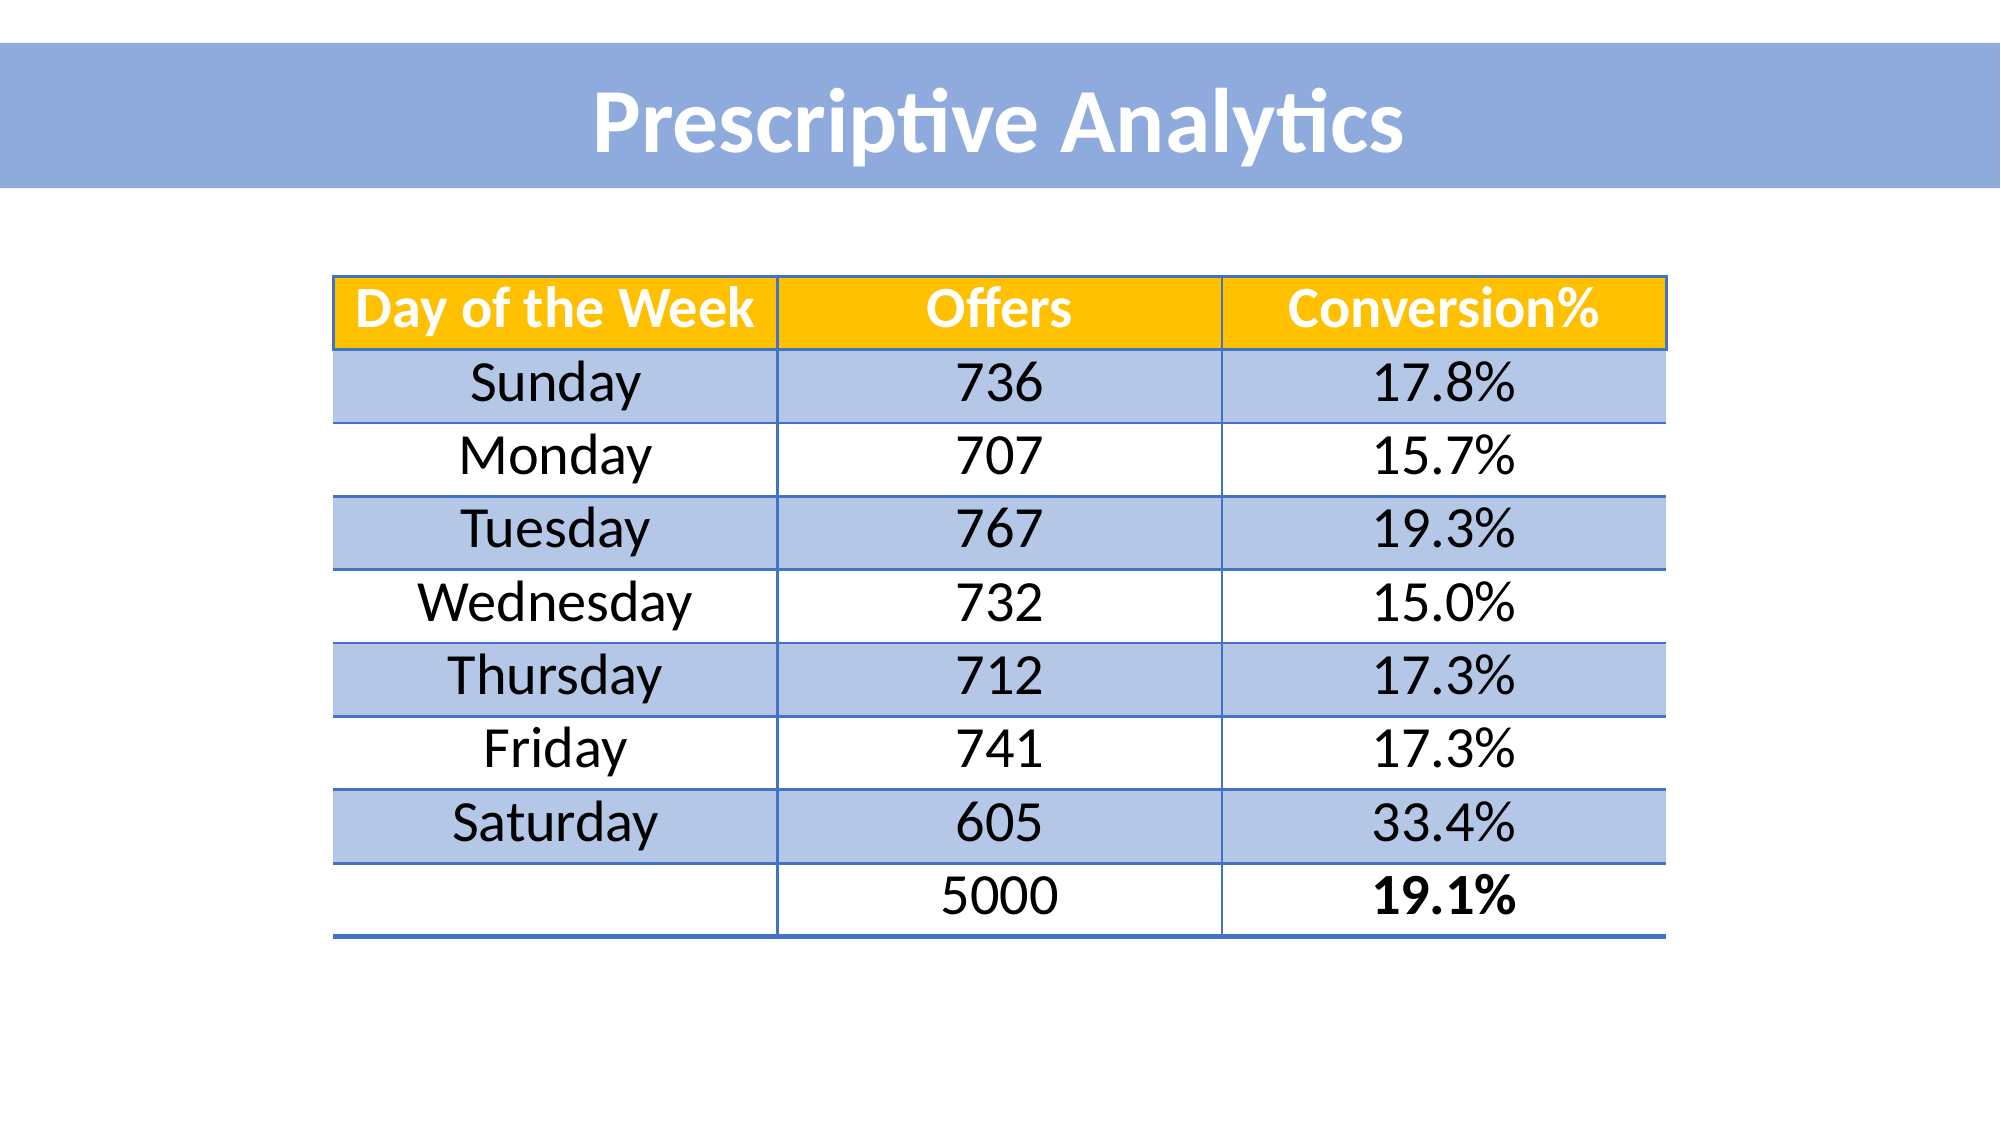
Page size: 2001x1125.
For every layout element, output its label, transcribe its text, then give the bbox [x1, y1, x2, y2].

table_cell Saturday [333, 791, 776, 862]
table_cell 741 [779, 718, 1221, 788]
table_cell 712 [779, 644, 1221, 715]
table_cell 33.4% [1223, 791, 1666, 862]
table_cell 17.8% [1223, 351, 1666, 422]
table_cell [333, 865, 776, 934]
table_cell 15.0% [1223, 571, 1666, 642]
table_cell 15.7% [1223, 424, 1666, 495]
table_cell 767 [779, 498, 1221, 568]
table_cell 19.3% [1223, 498, 1666, 568]
table_cell 605 [779, 791, 1221, 862]
table_cell 5000 [779, 865, 1221, 934]
table_cell Wednesday [333, 571, 776, 642]
table_cell 736 [779, 351, 1221, 422]
table_cell 17.3% [1223, 718, 1666, 788]
text_box Prescriptive Analytics [577, 53, 1423, 178]
table_cell 19.1% [1223, 865, 1666, 934]
table_cell Sunday [333, 351, 776, 422]
table_header Conversion% [1223, 278, 1665, 348]
table_cell 707 [779, 424, 1221, 495]
table_header Offers [779, 278, 1221, 348]
table_header Day of the Week [335, 278, 776, 348]
table_cell 17.3% [1223, 644, 1666, 715]
table_cell Tuesday [333, 498, 776, 568]
table_cell 732 [779, 571, 1221, 642]
table_cell Monday [333, 424, 776, 495]
table_cell Friday [333, 718, 776, 788]
text_box [0, 42, 2000, 189]
table_cell Thursday [333, 644, 776, 715]
